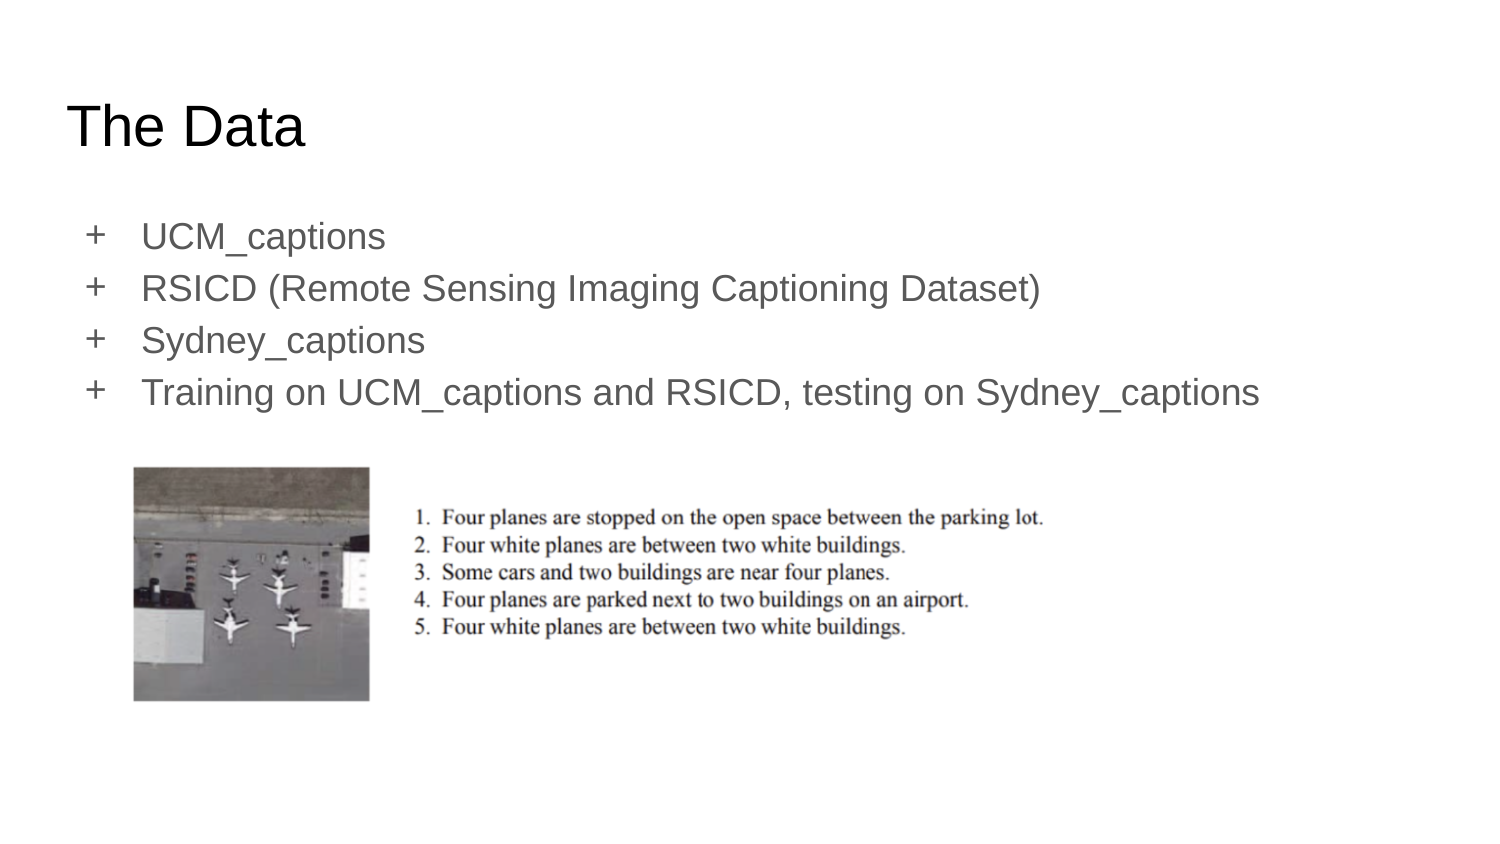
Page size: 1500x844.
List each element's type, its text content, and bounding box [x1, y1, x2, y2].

picture [50, 451, 1083, 807]
title The Data [51, 72, 1449, 167]
list UCM_captions RSICD (Remote Sensing Imaging Captioning Dataset) Sydney_captions Training on UCM_captions and RSICD, testing on Sydney_captions [51, 190, 1449, 751]
